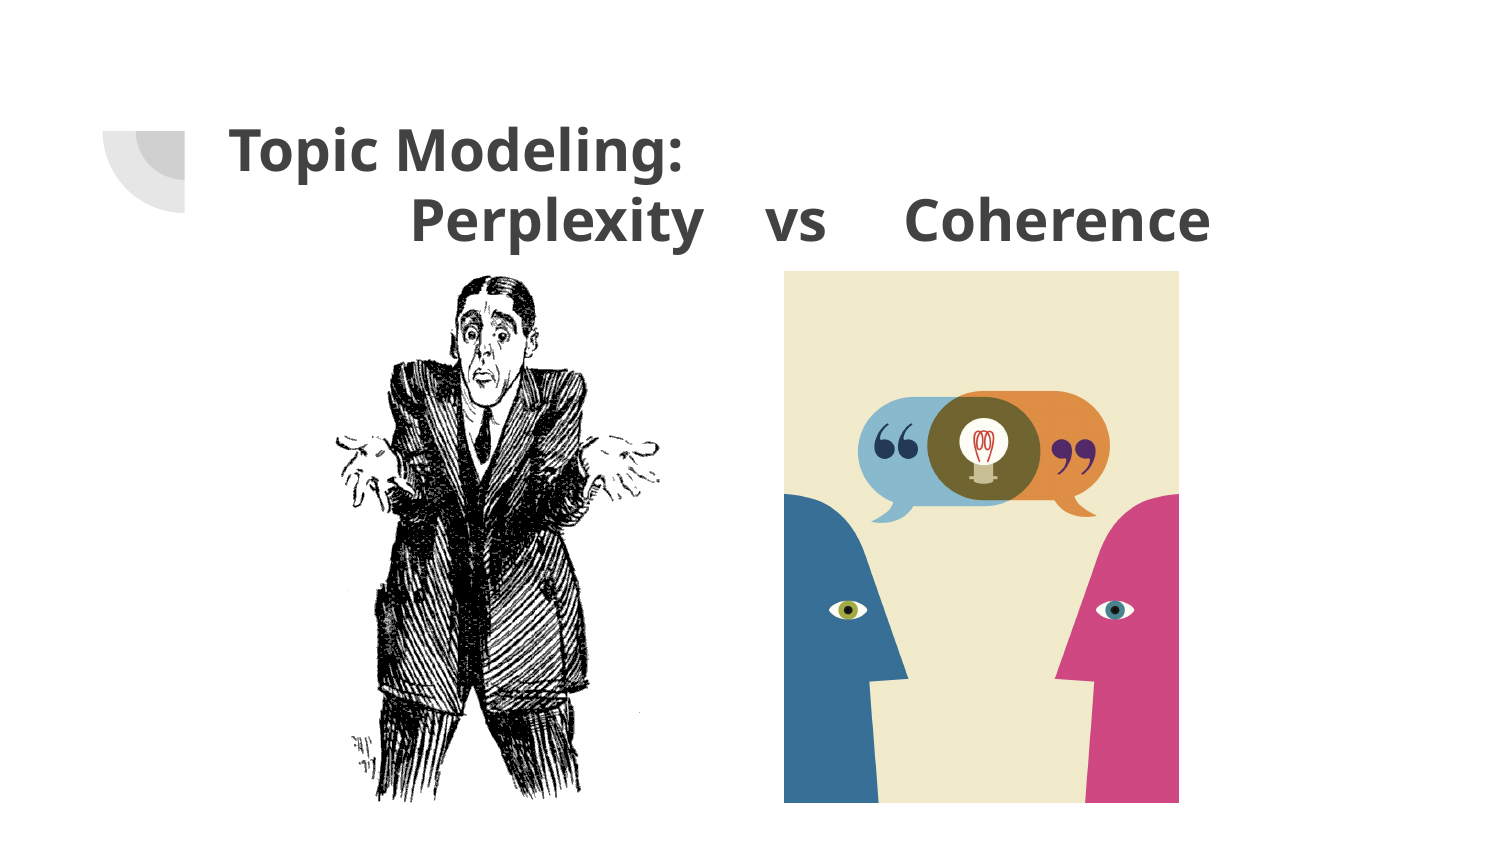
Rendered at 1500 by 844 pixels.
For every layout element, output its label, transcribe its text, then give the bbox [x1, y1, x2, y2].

picture [292, 271, 689, 803]
picture [783, 271, 1179, 803]
title Topic Modeling: Perplexity vs Coherence [213, 98, 1368, 285]
